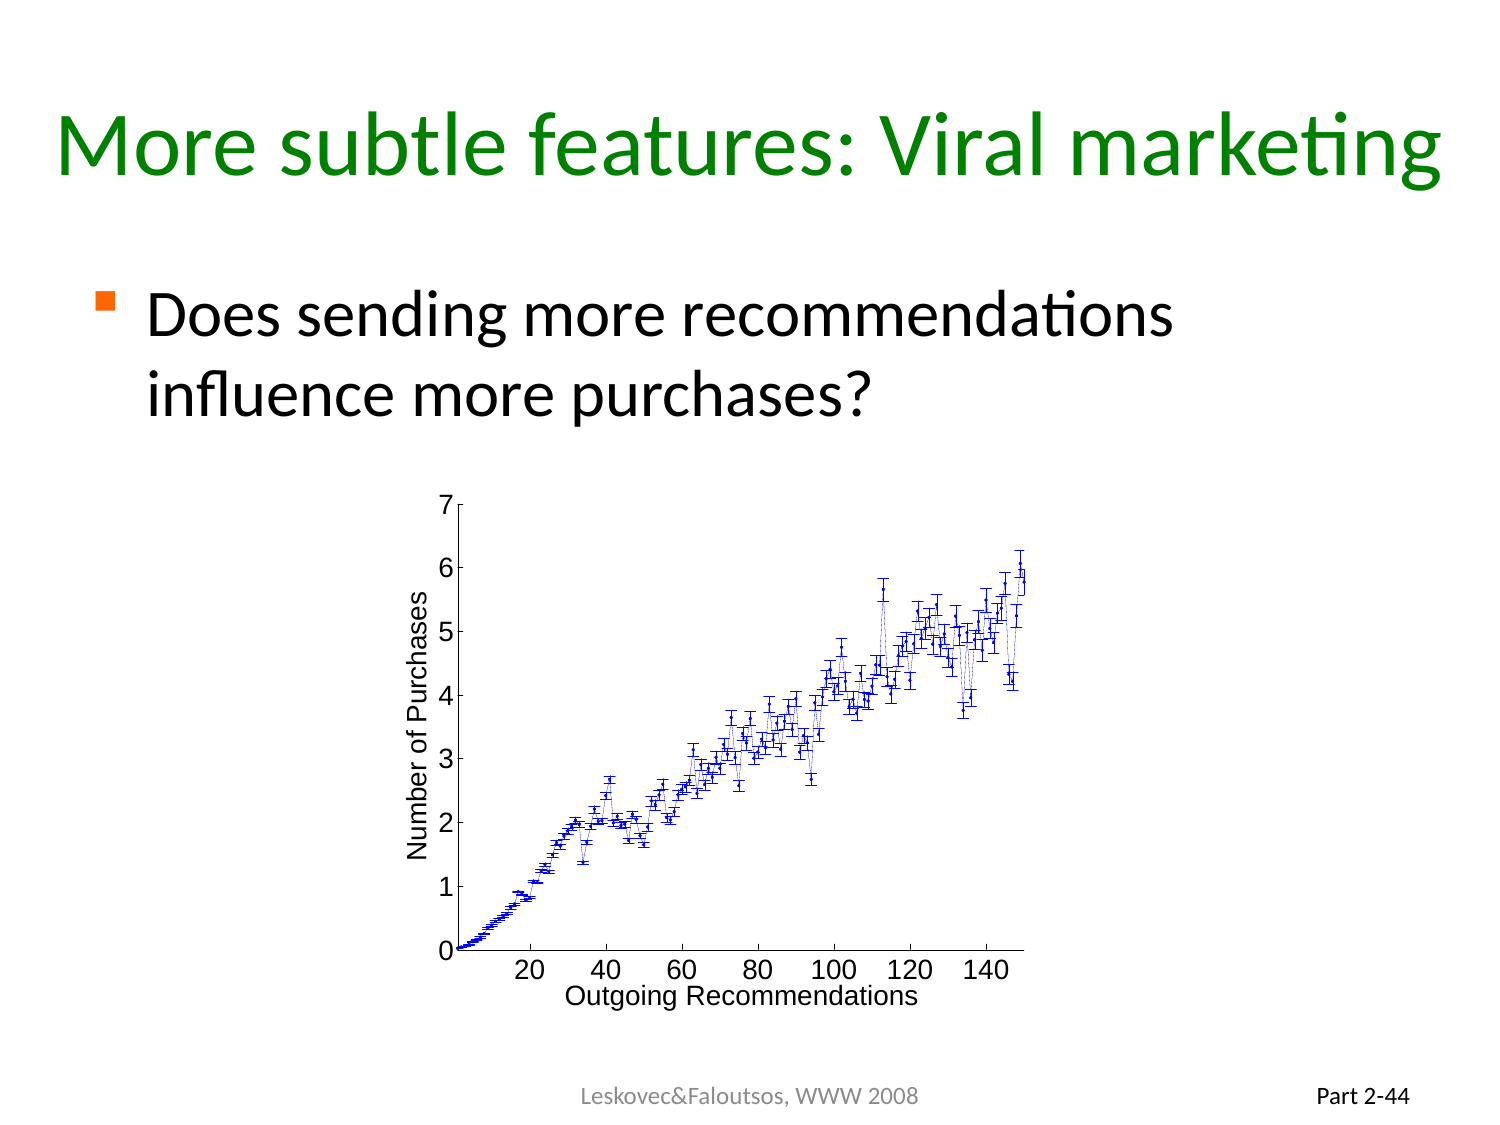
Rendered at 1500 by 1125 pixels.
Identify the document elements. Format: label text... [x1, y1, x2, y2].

list Does sending more recommendations influence more purchases? [75, 262, 1425, 1005]
footer Leskovec&Faloutsos, WWW 2008 [512, 1065, 988, 1125]
slide_number Part 2-44 [1074, 1065, 1425, 1125]
title More subtle features: Viral marketing [37, 45, 1463, 233]
picture [362, 462, 1094, 1013]
